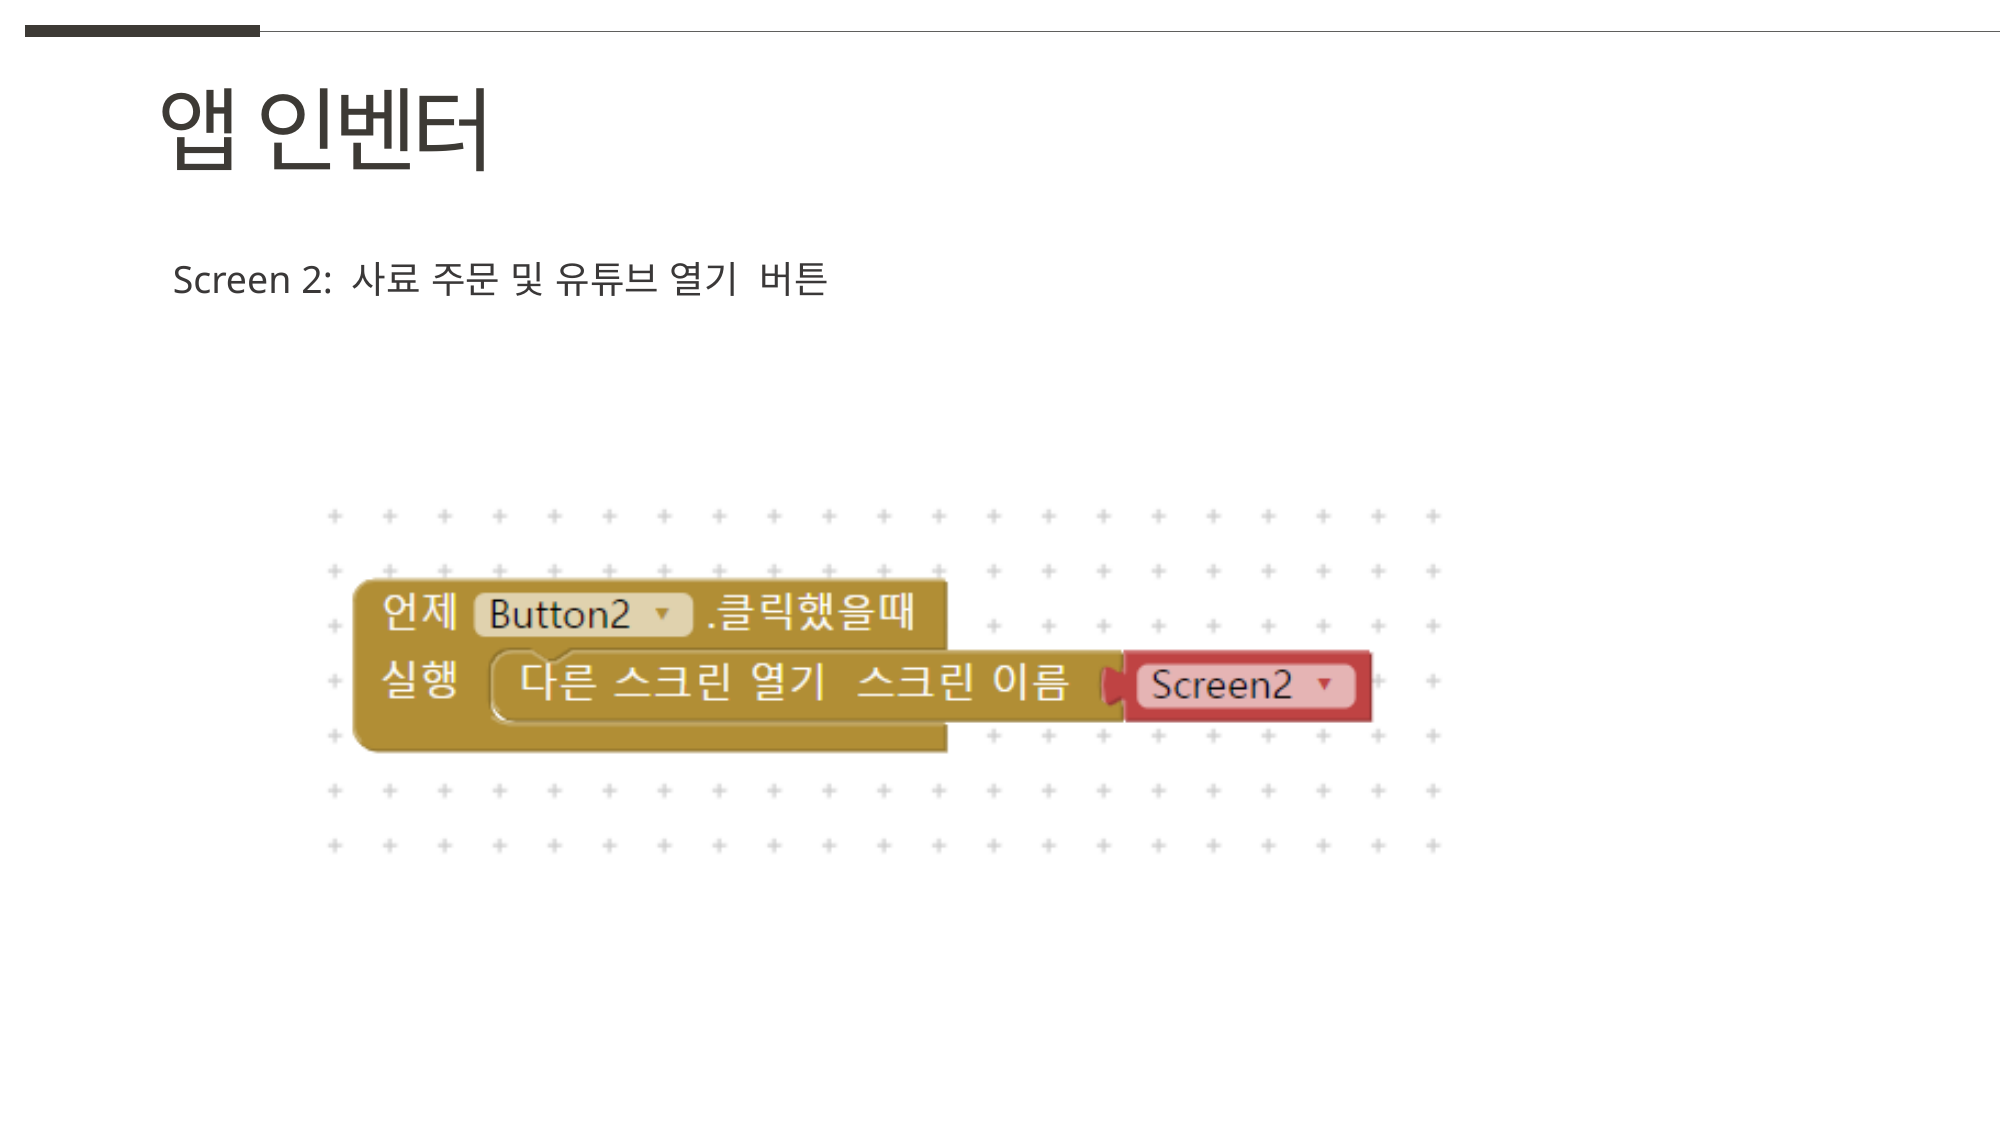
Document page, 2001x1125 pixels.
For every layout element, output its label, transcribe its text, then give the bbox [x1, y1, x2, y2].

text_box Screen 2: 사료 주문 및 유튜브 열기 버튼 [158, 248, 1263, 308]
text_box 앱 인벤터 [142, 65, 759, 190]
picture [301, 486, 1463, 860]
